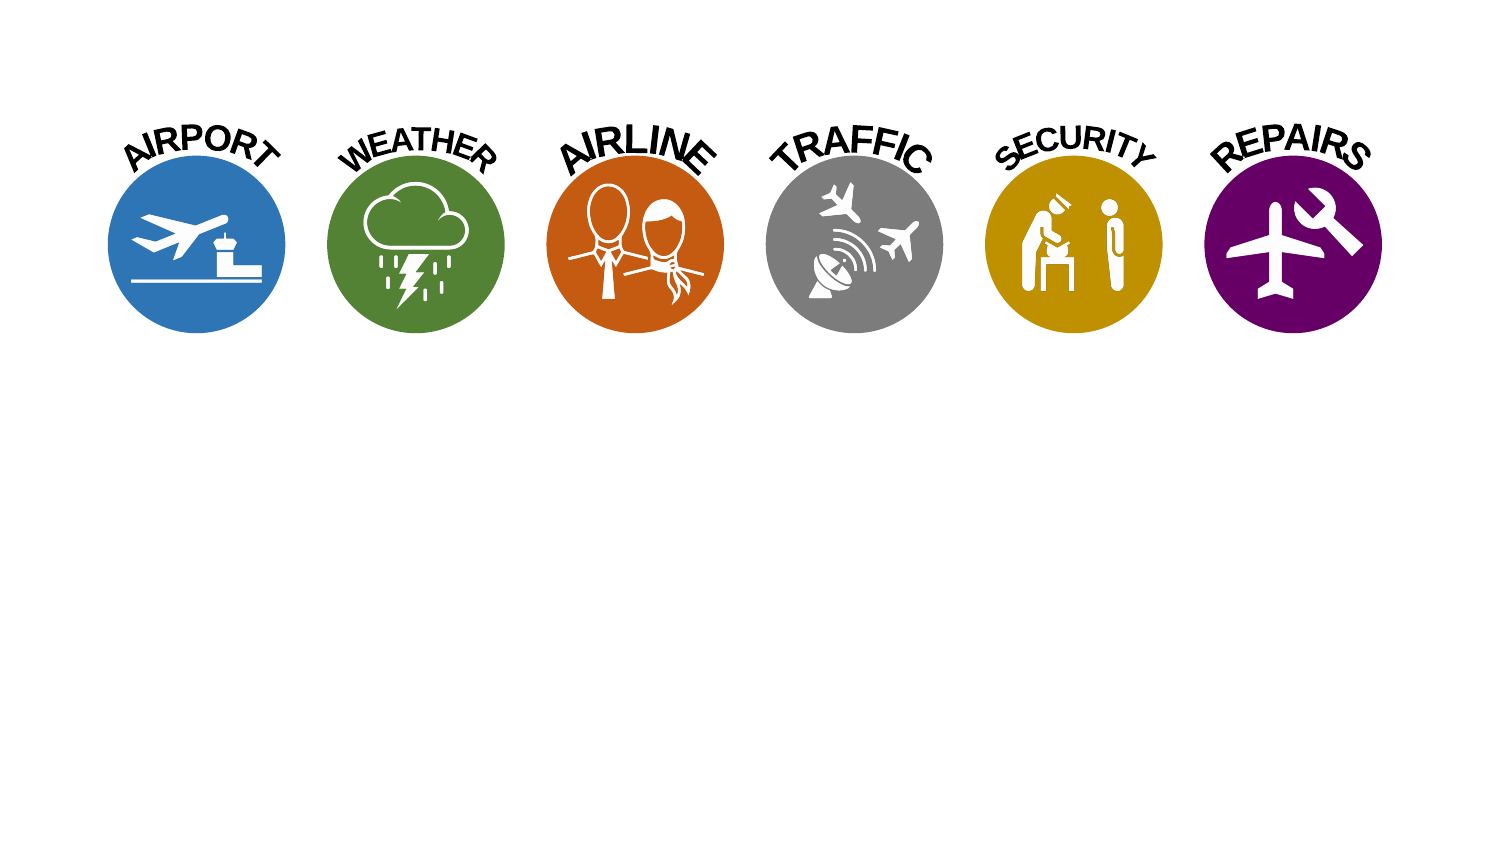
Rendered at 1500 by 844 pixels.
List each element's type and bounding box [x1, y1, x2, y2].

text_box [125, 136, 1366, 205]
text_box [107, 155, 1393, 334]
